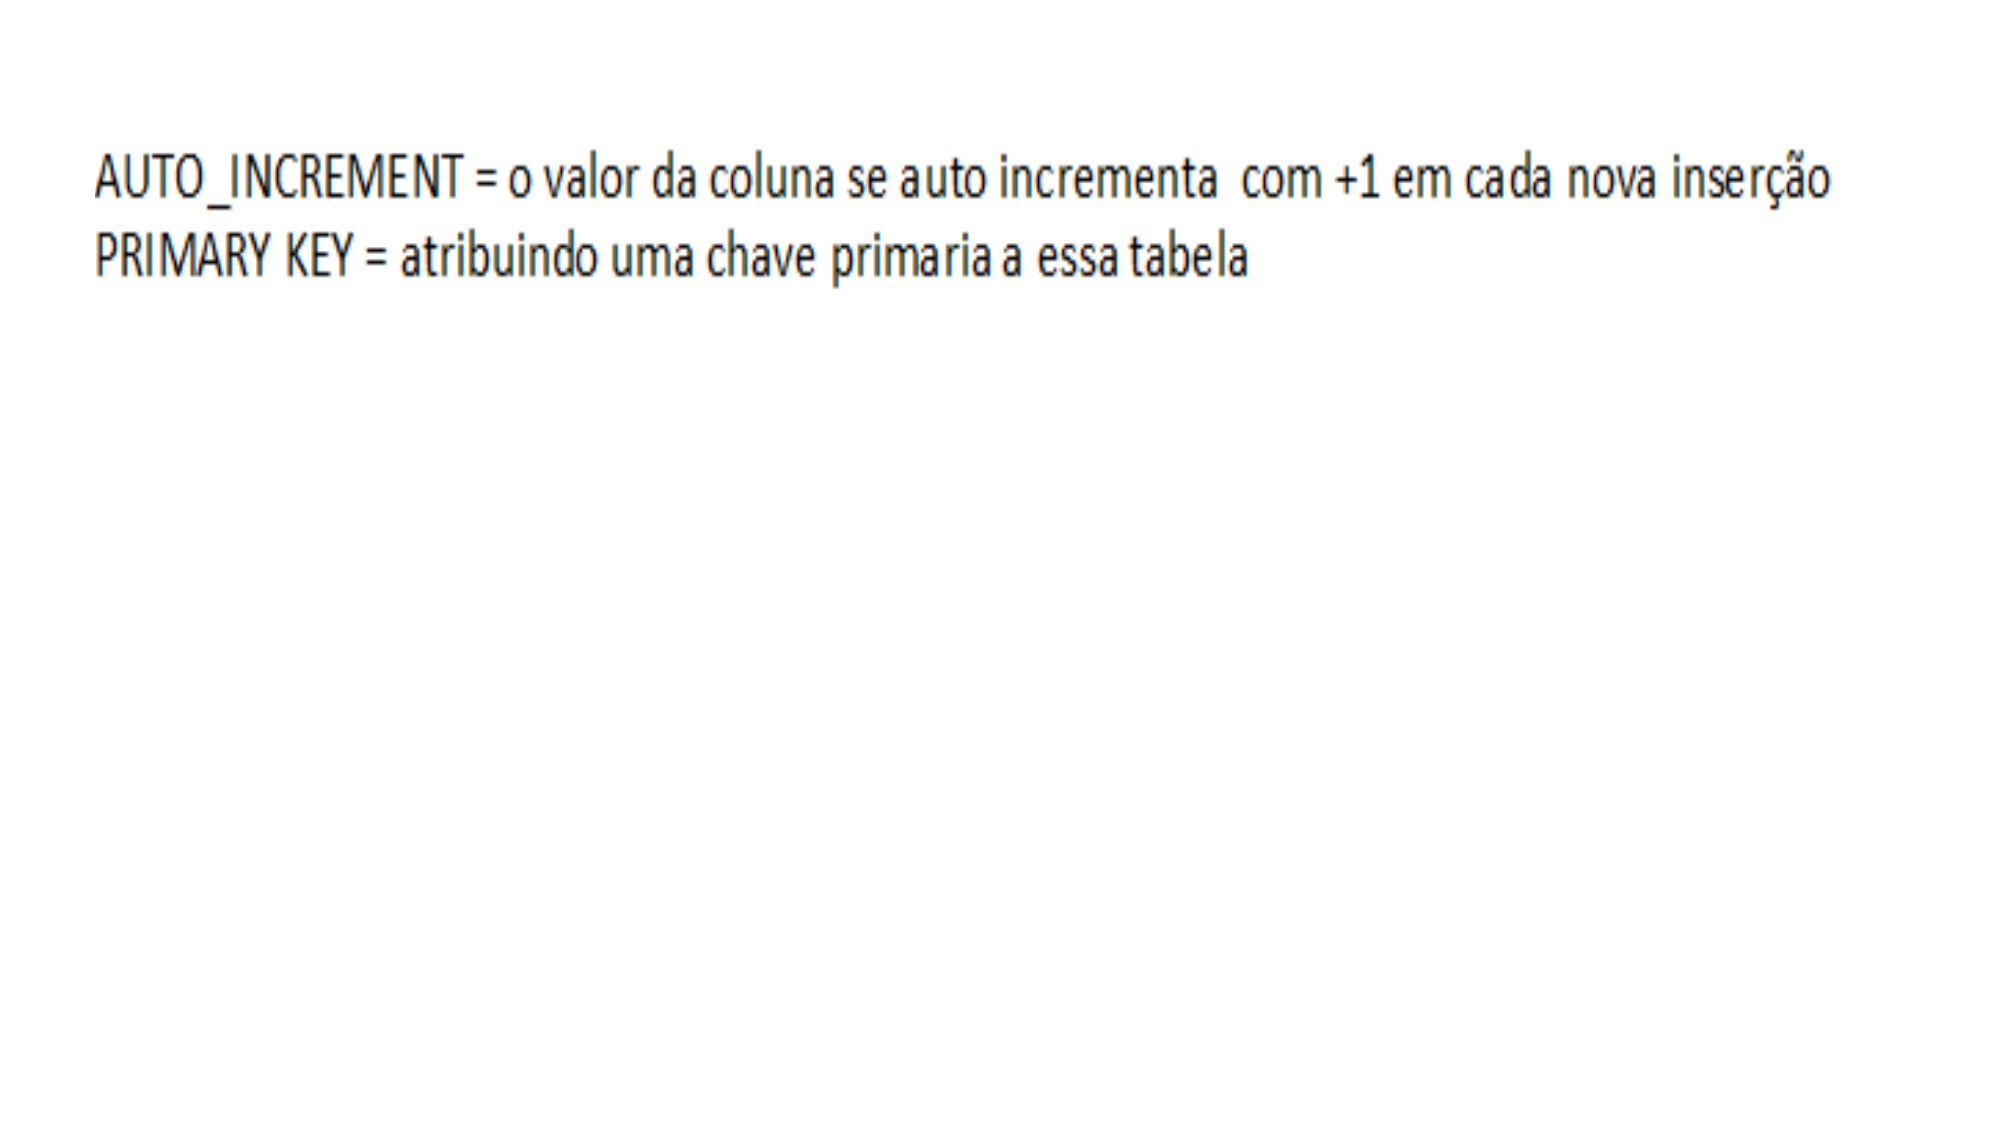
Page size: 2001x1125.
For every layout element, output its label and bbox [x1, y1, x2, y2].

picture [95, 136, 1923, 1032]
